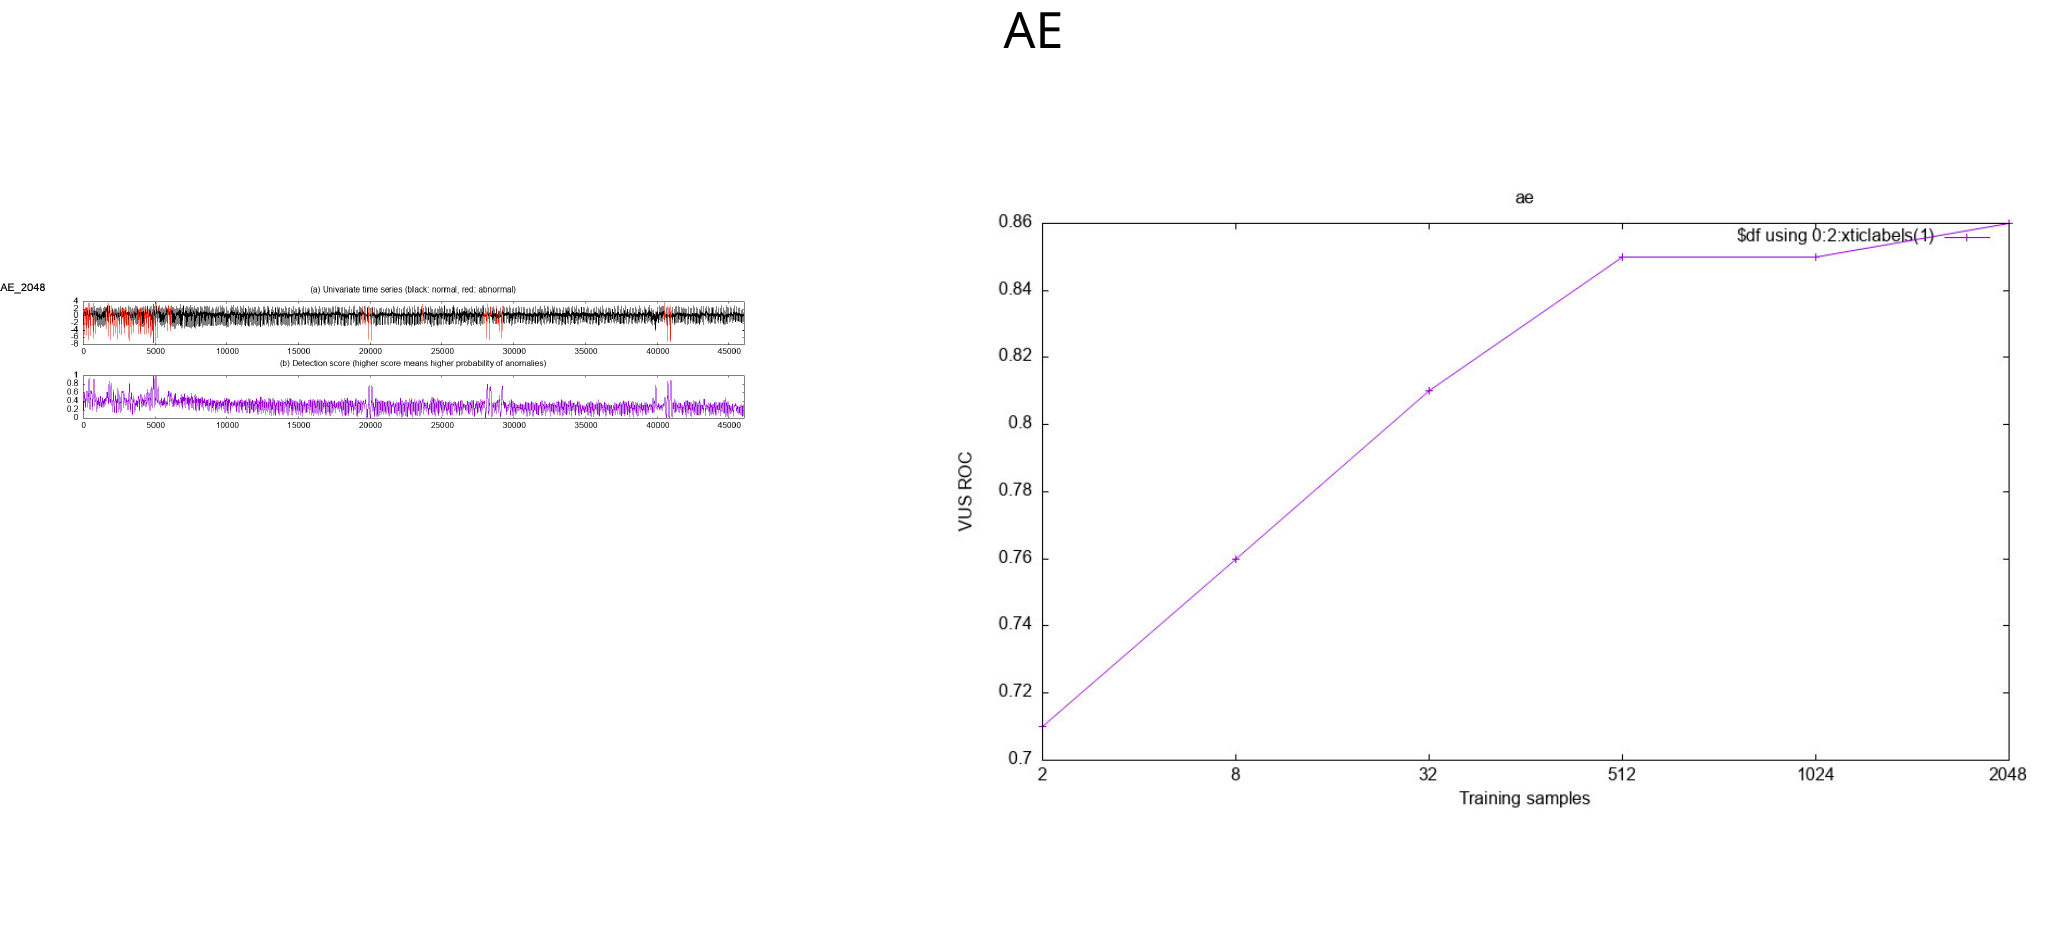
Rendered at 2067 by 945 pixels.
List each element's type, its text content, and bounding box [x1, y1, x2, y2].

title AE [0, 0, 2067, 65]
picture [0, 278, 827, 434]
picture [953, 174, 2039, 813]
